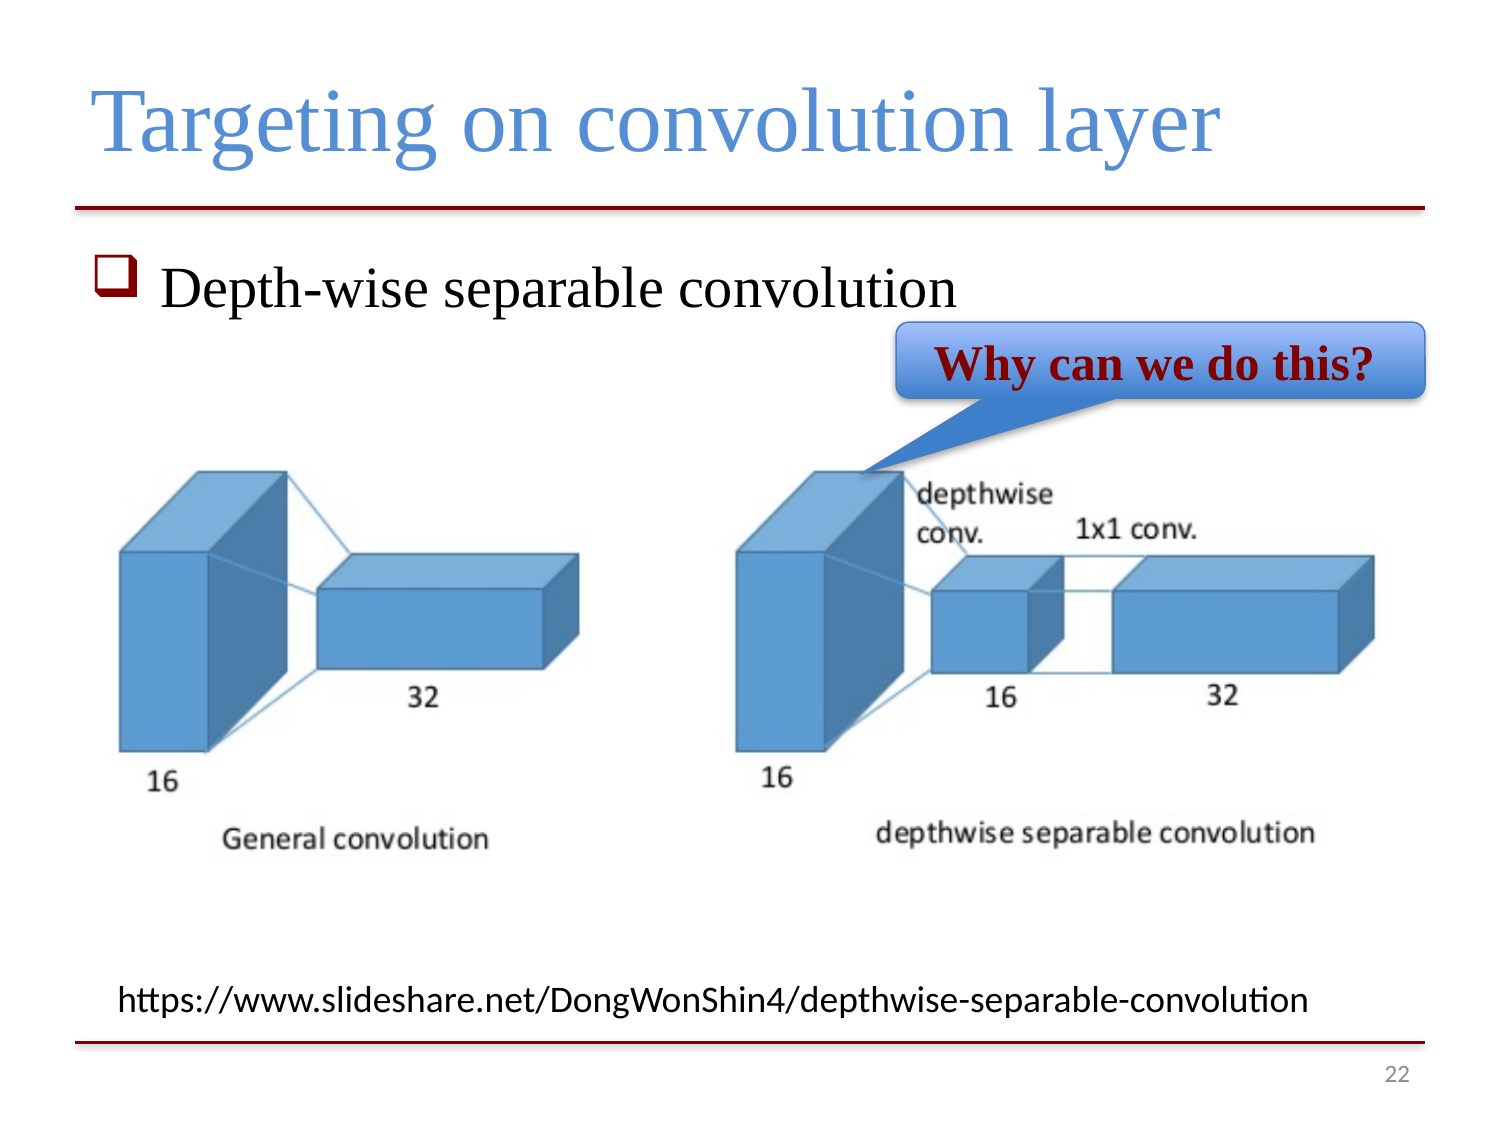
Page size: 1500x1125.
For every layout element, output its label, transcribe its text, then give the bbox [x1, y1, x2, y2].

title Targeting on convolution layer [75, 20, 1425, 208]
list Depth-wise separable convolution [75, 241, 1425, 1030]
text_box Why can we do this? [895, 321, 1426, 399]
text_box https://www.slideshare.net/DongWonShin4/depthwise-separable-convolution [102, 968, 1399, 1028]
picture [110, 385, 1393, 881]
slide_number 21 [1074, 1042, 1425, 1103]
